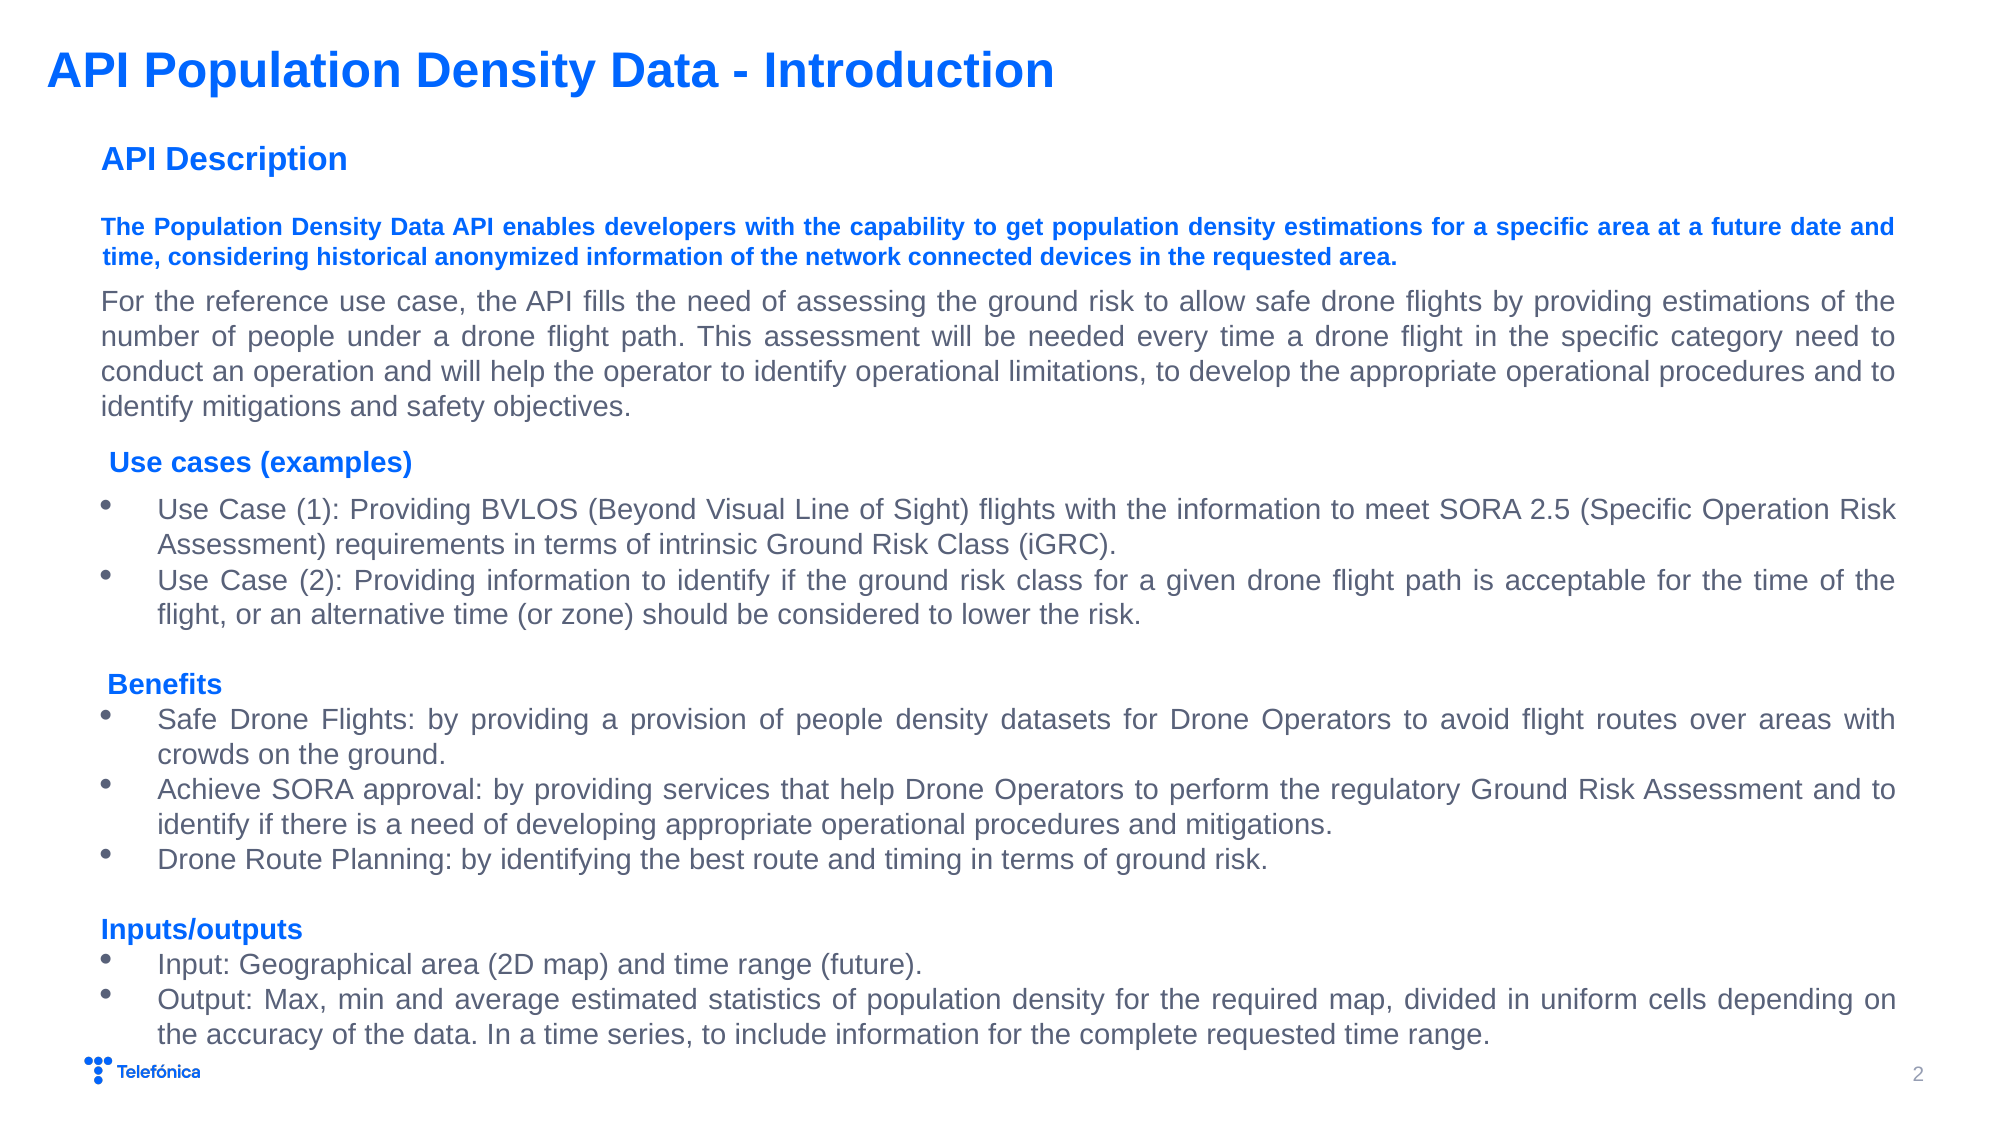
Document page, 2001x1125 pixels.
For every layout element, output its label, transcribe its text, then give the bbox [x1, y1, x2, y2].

text_box API Description The Population Density Data API enables developers with the capability to get population density estimations for a specific area at a future date and time, considering historical anonymized information of the network connected devices in the requested area. For the reference use case, the API fills the need of assessing the ground risk to allow safe drone flights by providing estimations of the number of people under a drone flight path. This assessment will be needed every time a drone flight in the specific category need to conduct an operation and will help the operator to identify operational limitations, to develop the appropriate operational procedures and to identify mitigations and safety objectives. Use cases (examples) Use Case (1): Providing BVLOS (Beyond Visual Line of Sight) flights with the information to meet SORA 2.5 (Specific Operation Risk Assessment) requirements in terms of intrinsic Ground Risk Class (iGRC). Use Case (2): Providing information to identify if the ground risk class for a given drone flight path is acceptable for the time of the flight, or an alternative time (or zone) should be considered to lower the risk. Benefits Safe Drone Flights: by providing a provision of people density datasets for Drone Operators to avoid flight routes over areas with crowds on the ground. Achieve SORA approval: by providing services that help Drone Operators to perform the regulatory Ground Risk Assessment and to identify if there is a need of developing appropriate operational procedures and mitigations. Drone Route Planning: by identifying the best route and timing in terms of ground risk. Inputs/outputs Input: Geographical area (2D map) and time range (future). Output: Max, min and average estimated statistics of population density for the required map, divided in uniform cells depending on the accuracy of the data. In a time series, to include information for the complete requested time range. [85, 129, 1914, 1103]
slide_number 2 [1914, 1042, 1940, 1103]
picture [81, 1053, 85, 1087]
title API Population Density Data - Introduction [31, 36, 1879, 168]
